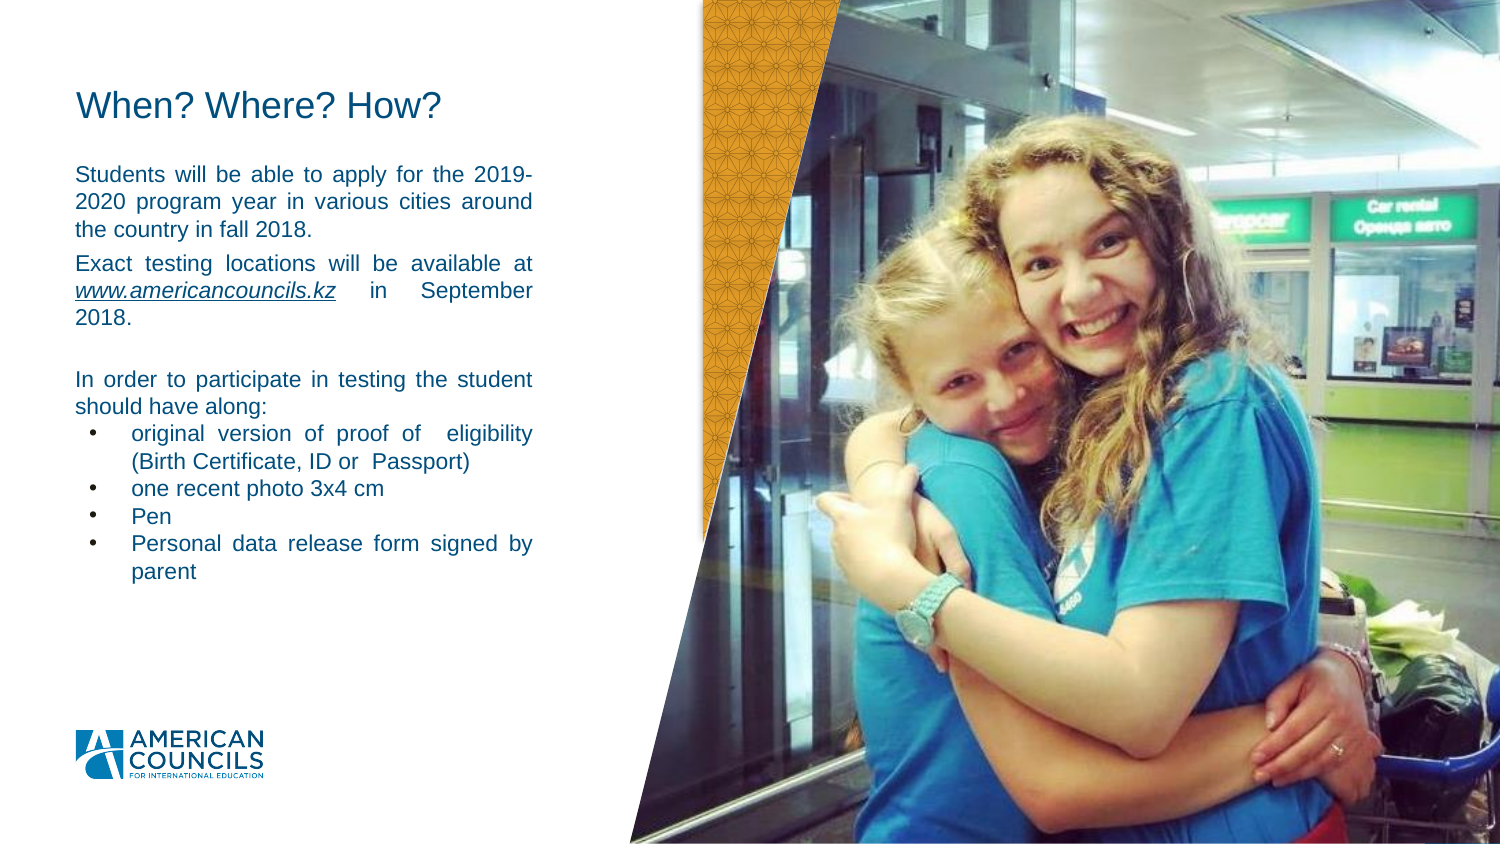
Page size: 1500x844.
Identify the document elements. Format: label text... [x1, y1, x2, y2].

title When? Where? How? [75, 85, 551, 123]
picture [75, 730, 120, 779]
picture [629, 0, 1500, 844]
picture [124, 730, 263, 779]
list Students will be able to apply for the 2019-2020 program year in various cities around the country in fall 2018. Exact testing locations will be available at www.americancouncils.kz in September 2018. In order to participate in testing the student should have along: original version of proof of eligibility (Birth Certificate, ID or Passport) one recent photo 3x4 cm Pen Personal data release form signed by parent [75, 159, 549, 685]
